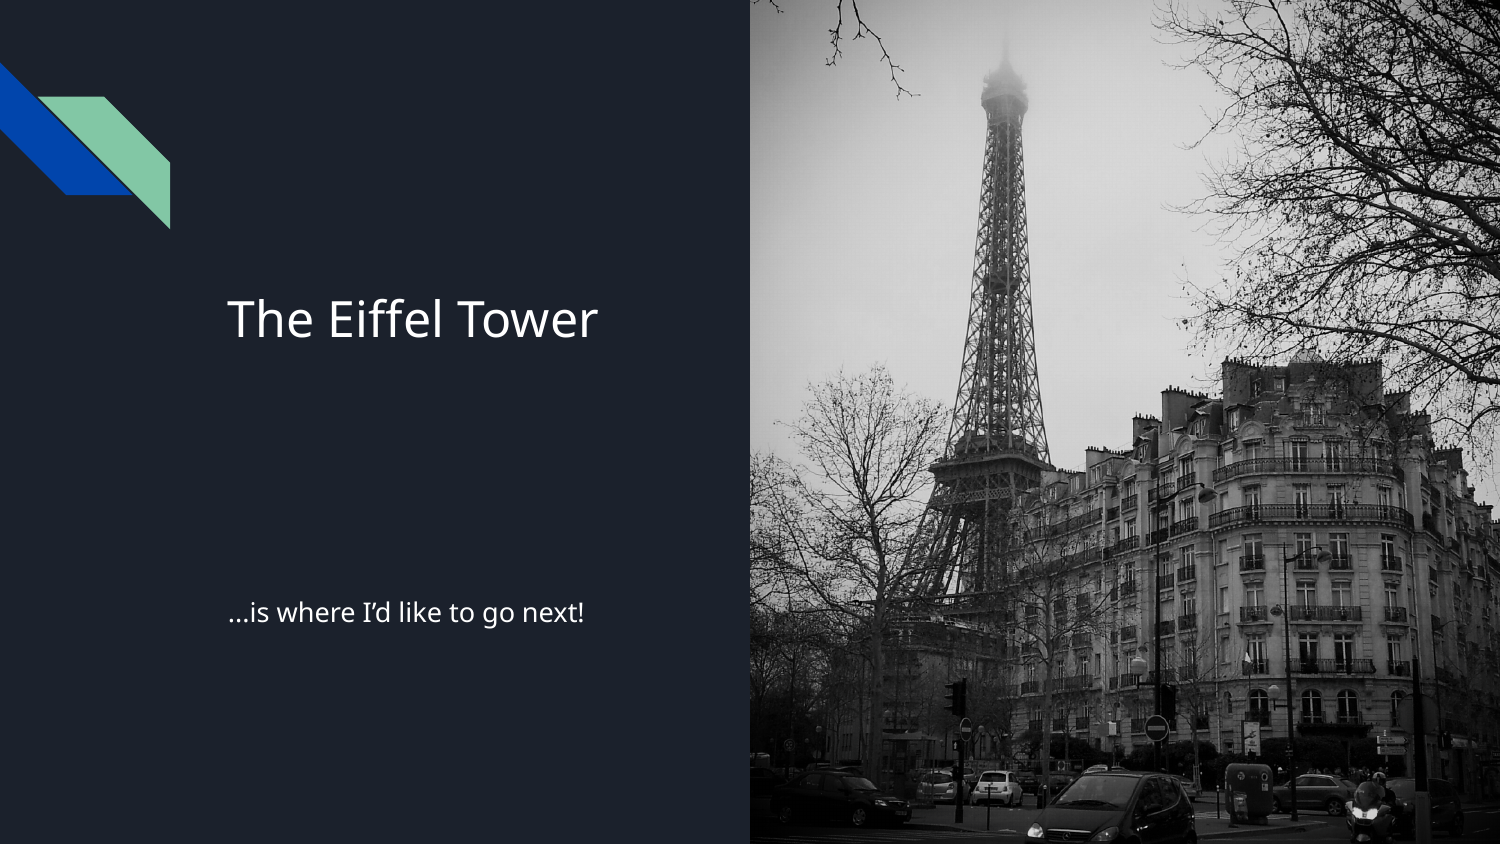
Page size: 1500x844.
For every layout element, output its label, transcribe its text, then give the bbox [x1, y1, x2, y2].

title The Eiffel Tower [212, 272, 711, 560]
picture [749, 0, 1500, 844]
subtitle ...is where I’d like to go next! [212, 580, 711, 664]
